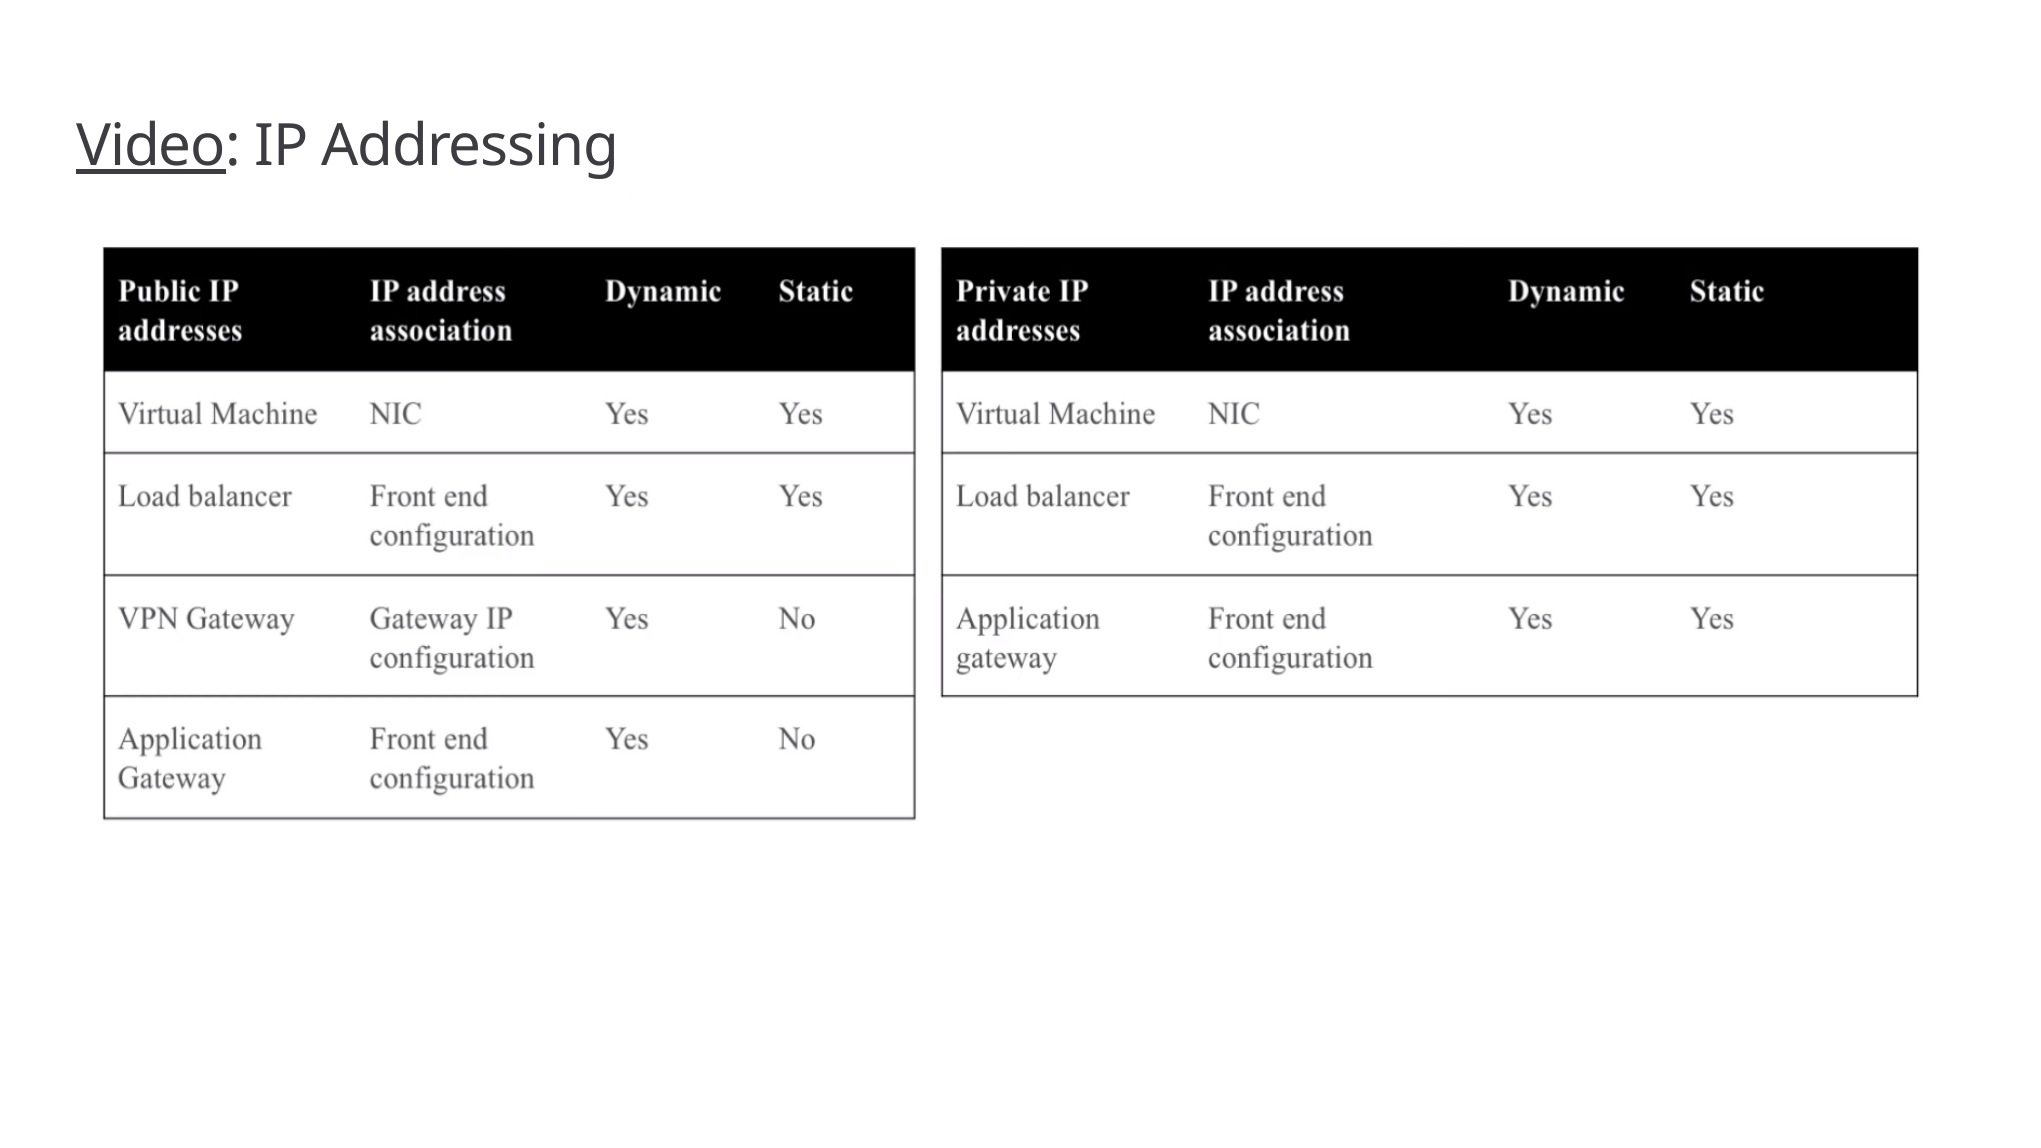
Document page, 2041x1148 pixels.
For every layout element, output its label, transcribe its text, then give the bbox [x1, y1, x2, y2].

title Video: IP Addressing [76, 93, 1969, 230]
picture [82, 196, 1929, 842]
